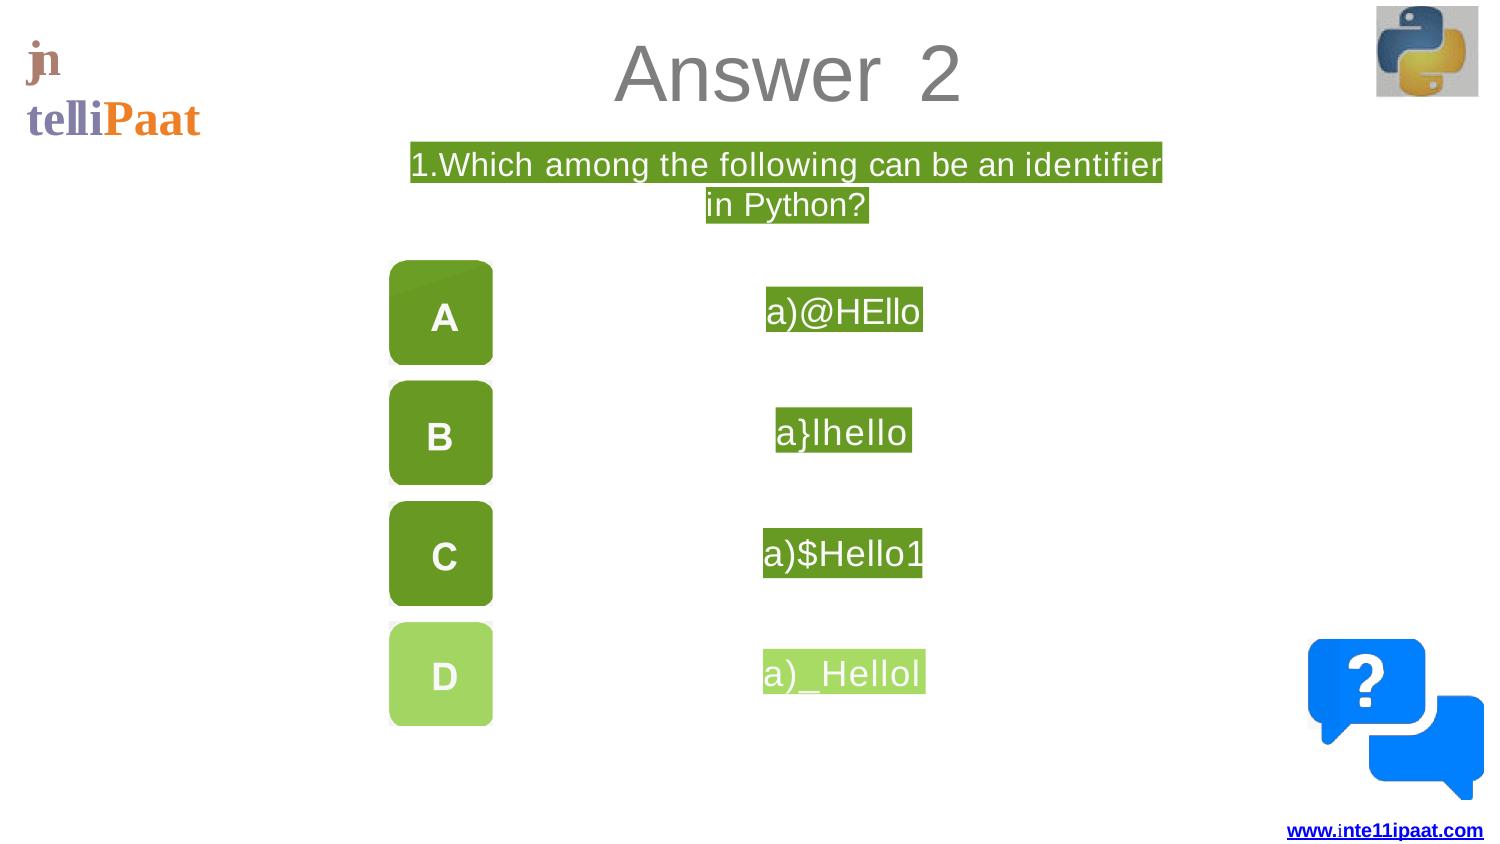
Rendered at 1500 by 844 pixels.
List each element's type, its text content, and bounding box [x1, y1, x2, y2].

text_box [763, 574, 923, 579]
text_box jn telliPaat [24, 22, 236, 146]
text_box in Python? [705, 187, 870, 224]
text_box a)_Hellol [763, 648, 926, 695]
text_box [388, 621, 493, 726]
text_box a)$Hello1 [761, 527, 931, 574]
text_box [388, 260, 493, 365]
text_box [388, 501, 493, 606]
text_box a)@HEllo [766, 286, 923, 332]
text_box [1307, 639, 1484, 800]
text_box [1375, 6, 1480, 99]
text_box [388, 380, 493, 485]
text_box www.inte11ipaat.com [1285, 817, 1491, 842]
text_box 1.Which among the following can be an identifier [410, 141, 1163, 183]
title Answer 2 [612, 18, 965, 141]
text_box a}lhello [775, 407, 913, 453]
